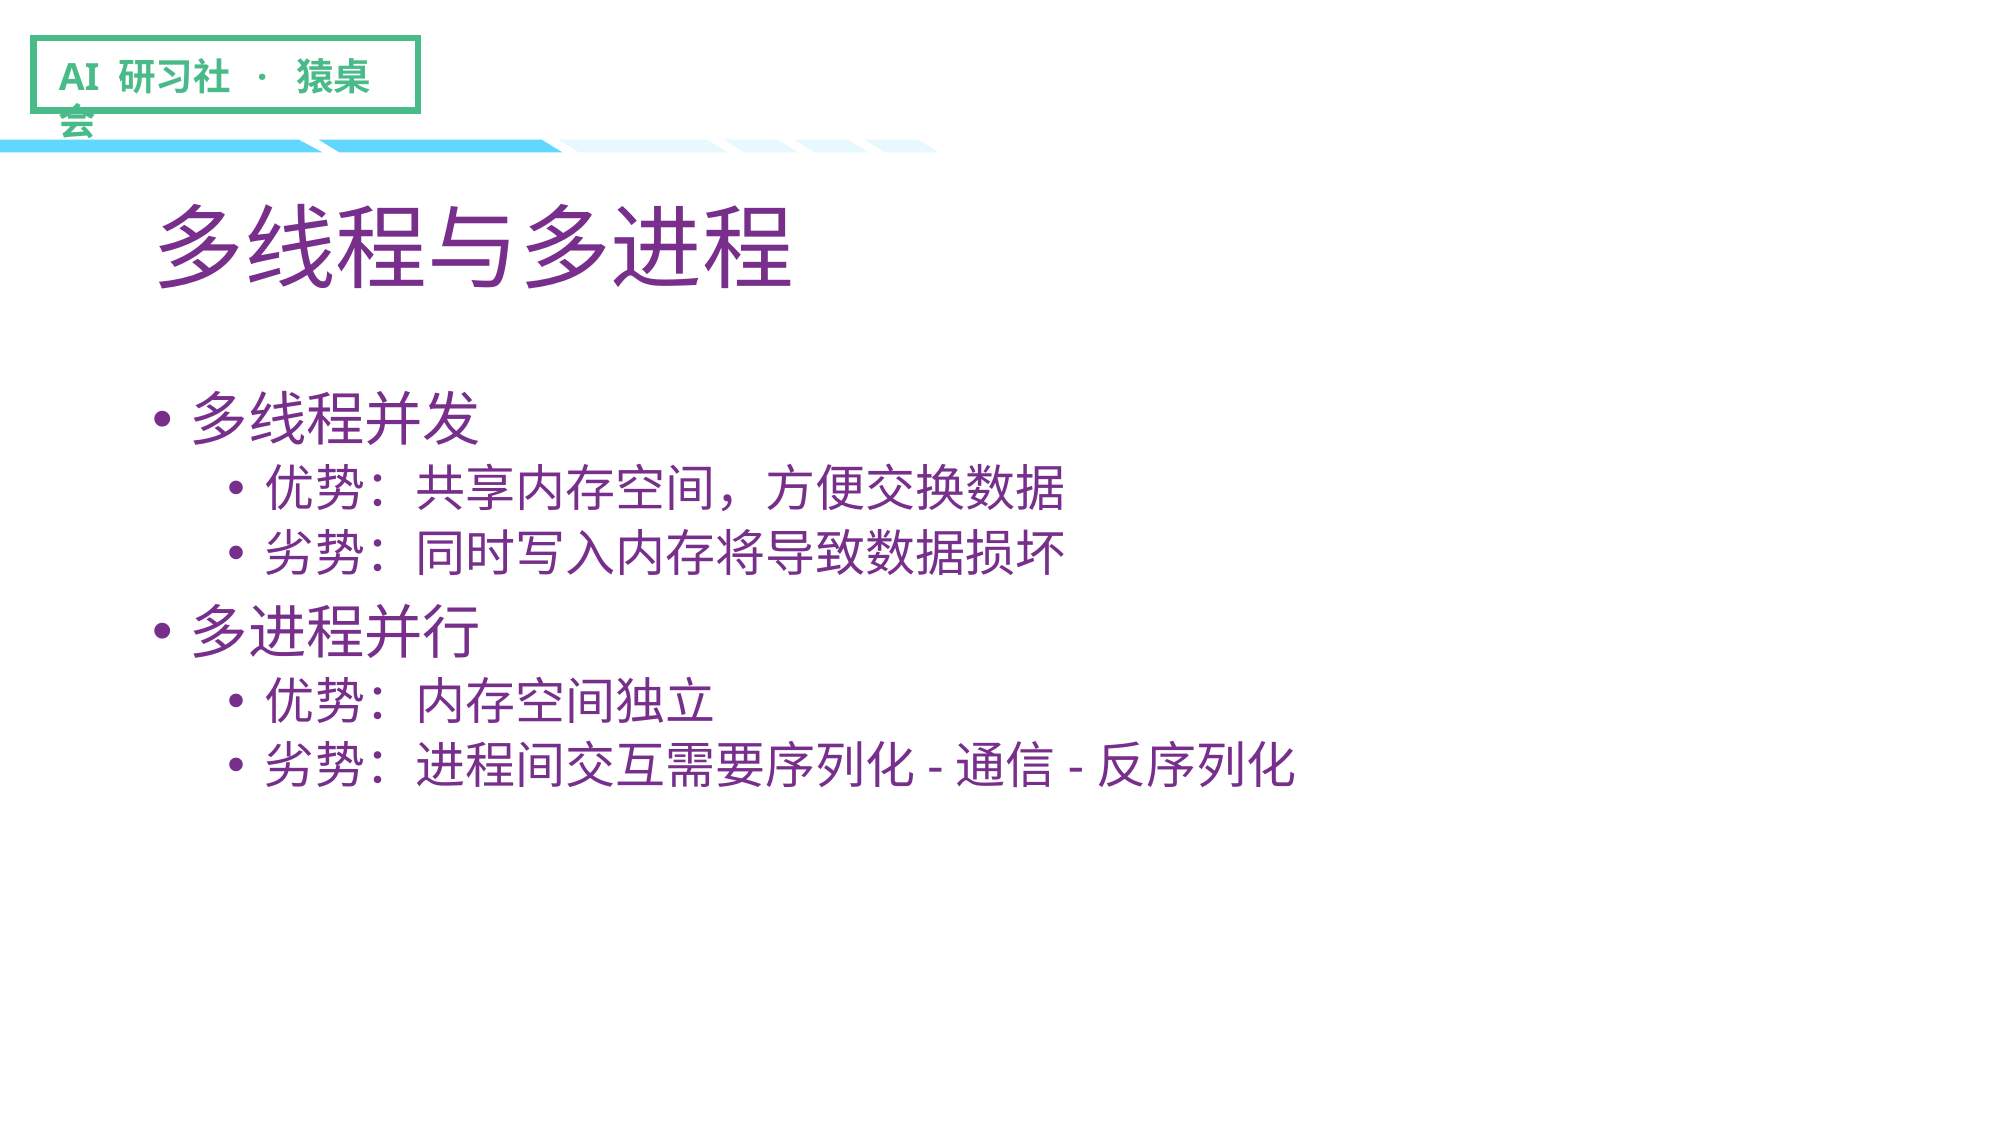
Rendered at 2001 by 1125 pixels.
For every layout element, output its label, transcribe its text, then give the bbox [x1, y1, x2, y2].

list 多线程并发 优势：共享内存空间，方便交换数据 劣势：同时写入内存将导致数据损坏 多进程并行 优势：内存空间独立 劣势：进程间交互需要序列化-通信-反序列化 [137, 382, 1863, 1000]
title 多线程与多进程 [137, 143, 1863, 361]
